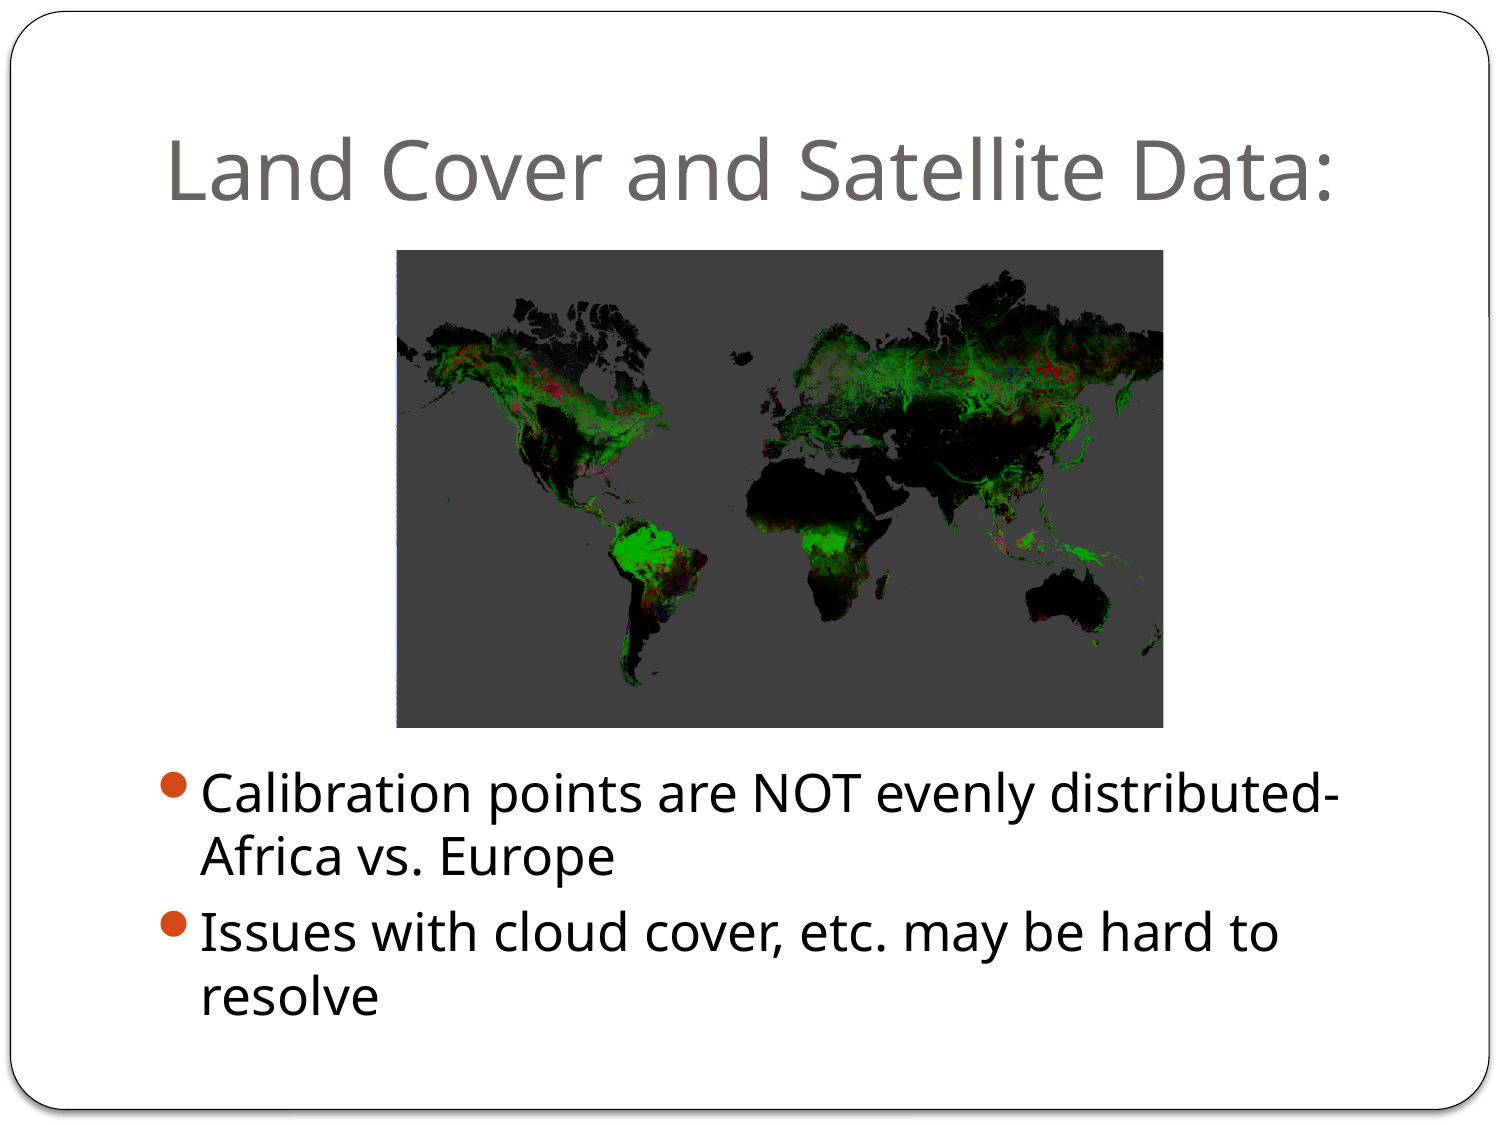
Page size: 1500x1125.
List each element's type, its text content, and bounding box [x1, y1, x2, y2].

picture [395, 250, 1164, 729]
title Land Cover and Satellite Data: [150, 45, 1425, 233]
list Calibration points are NOT evenly distributed- Africa vs. Europe Issues with cloud cover, etc. may be hard to resolve [142, 751, 1417, 1035]
